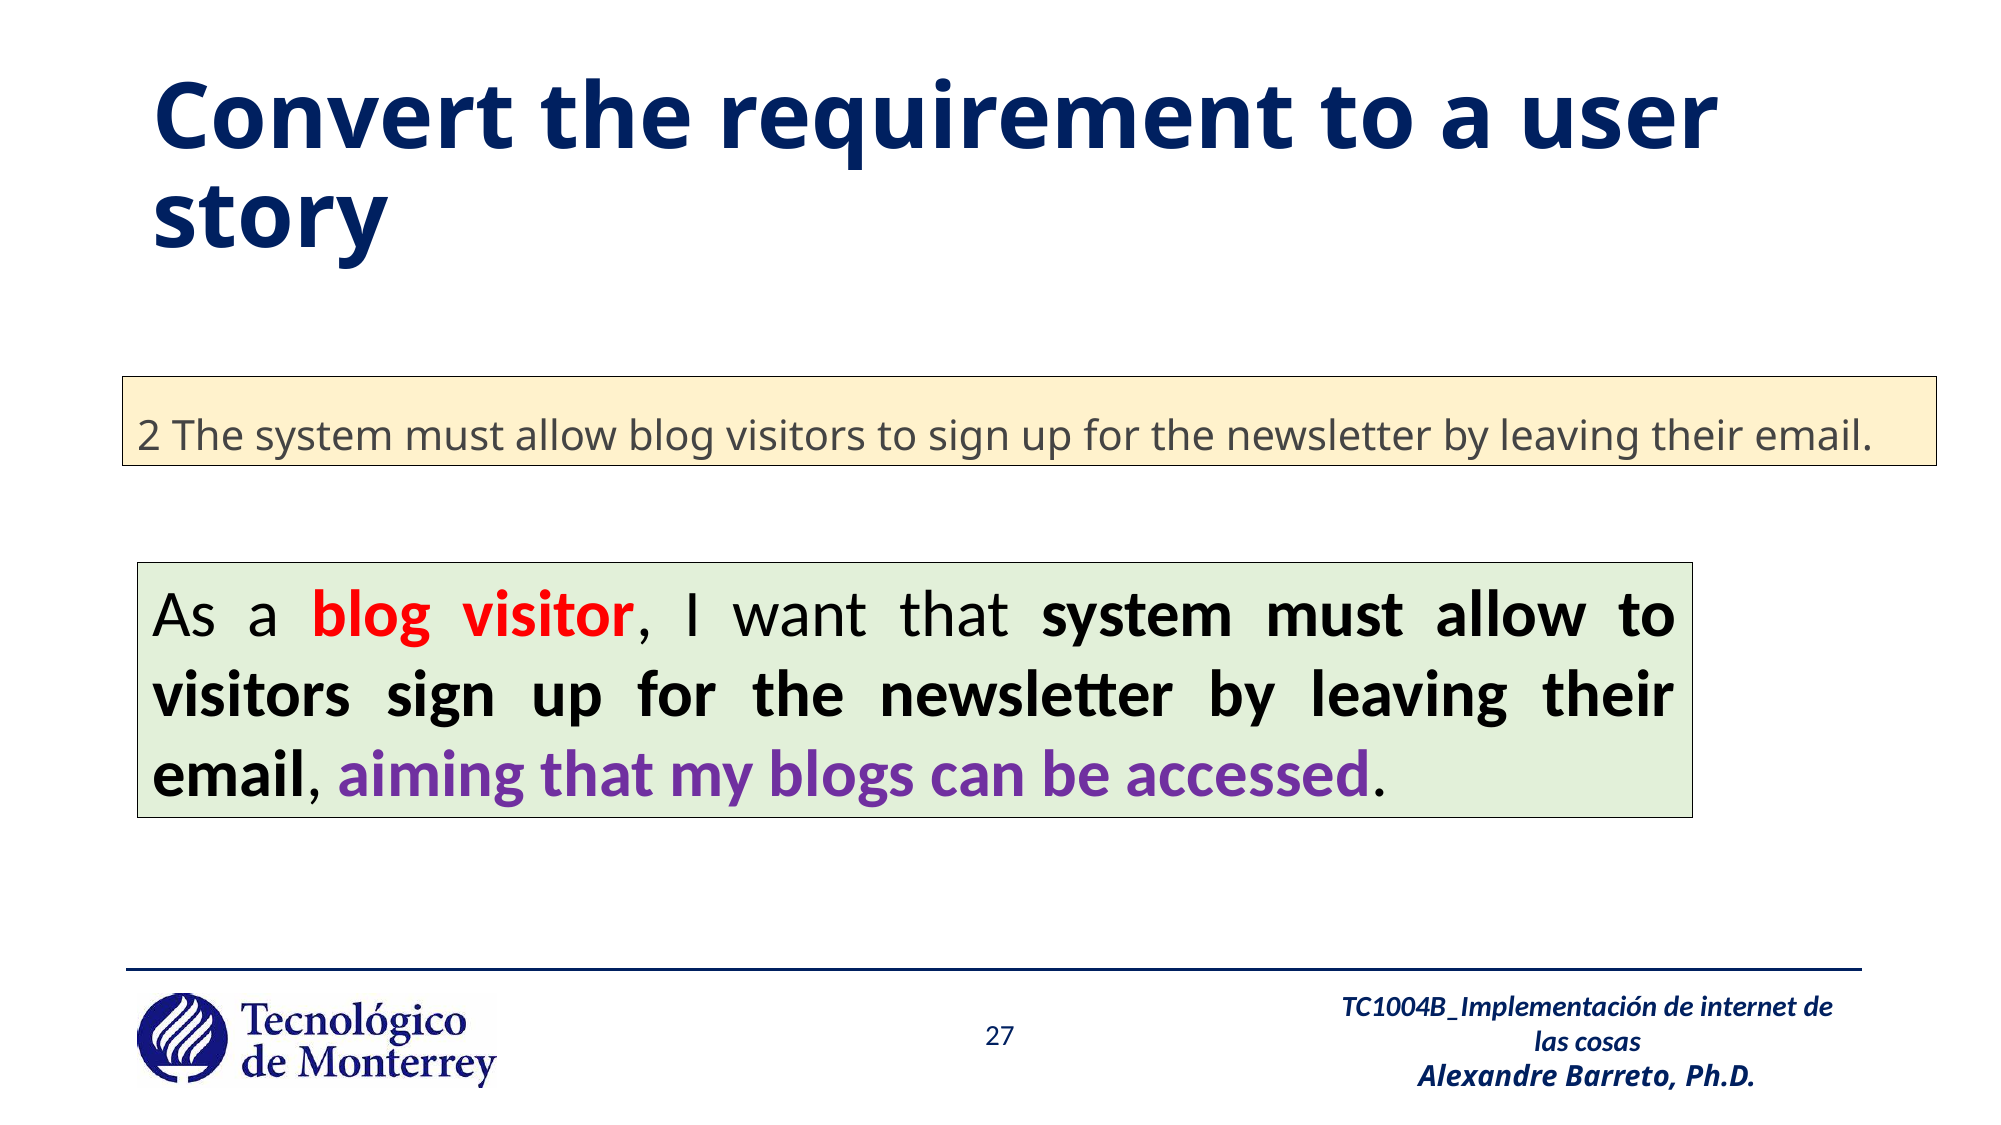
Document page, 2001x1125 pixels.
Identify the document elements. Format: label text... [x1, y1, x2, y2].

picture [137, 993, 497, 1088]
title Convert the requirement to a user story [137, 59, 1863, 278]
text_box 2 The system must allow blog visitors to sign up for the newsletter by leaving their email. [122, 376, 1937, 466]
text_box As a blog visitor, I want that system must allow to visitors sign up for the newsletter by leaving their email, aiming that my blogs can be accessed. [137, 562, 1693, 818]
